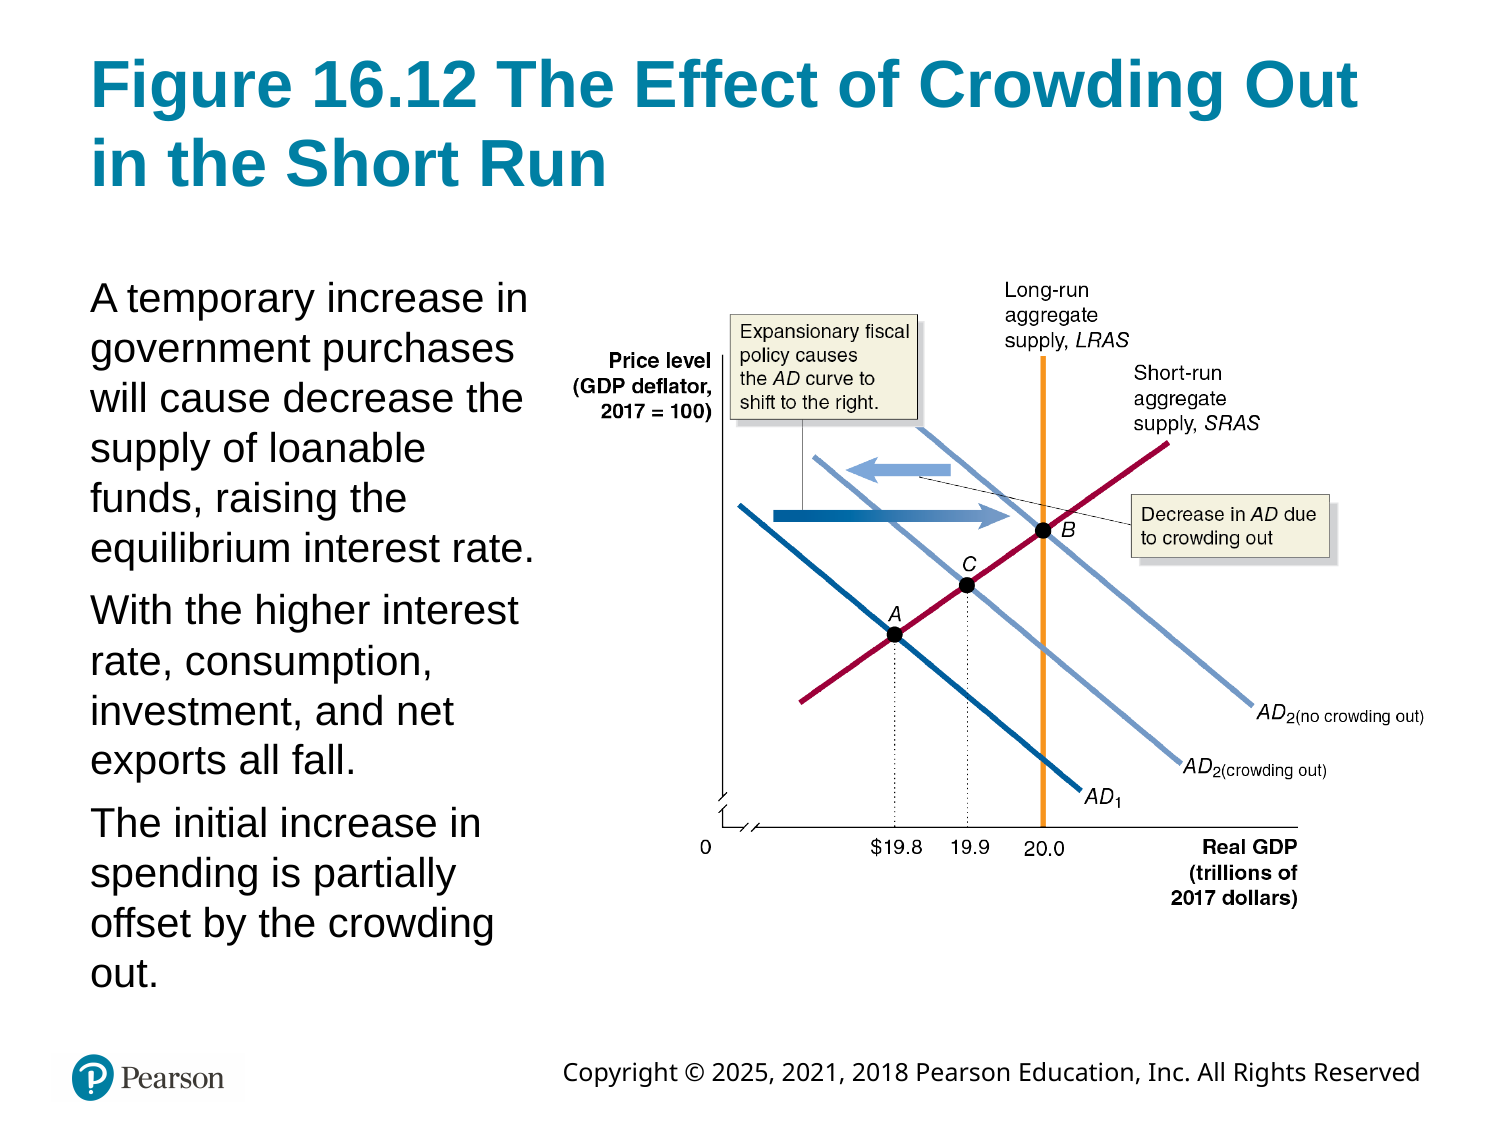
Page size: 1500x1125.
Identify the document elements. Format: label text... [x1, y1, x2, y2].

list A temporary increase in government purchases will cause decrease the supply of loanable funds, raising the equilibrium interest rate. With the higher interest rate, consumption, investment, and net exports all fall. The initial increase in spending is partially offset by the crowding out. [75, 255, 561, 1021]
picture [572, 278, 1426, 911]
picture [51, 1053, 245, 1102]
title Figure 16.12 The Effect of Crowding Out in the Short Run [75, 35, 1425, 216]
